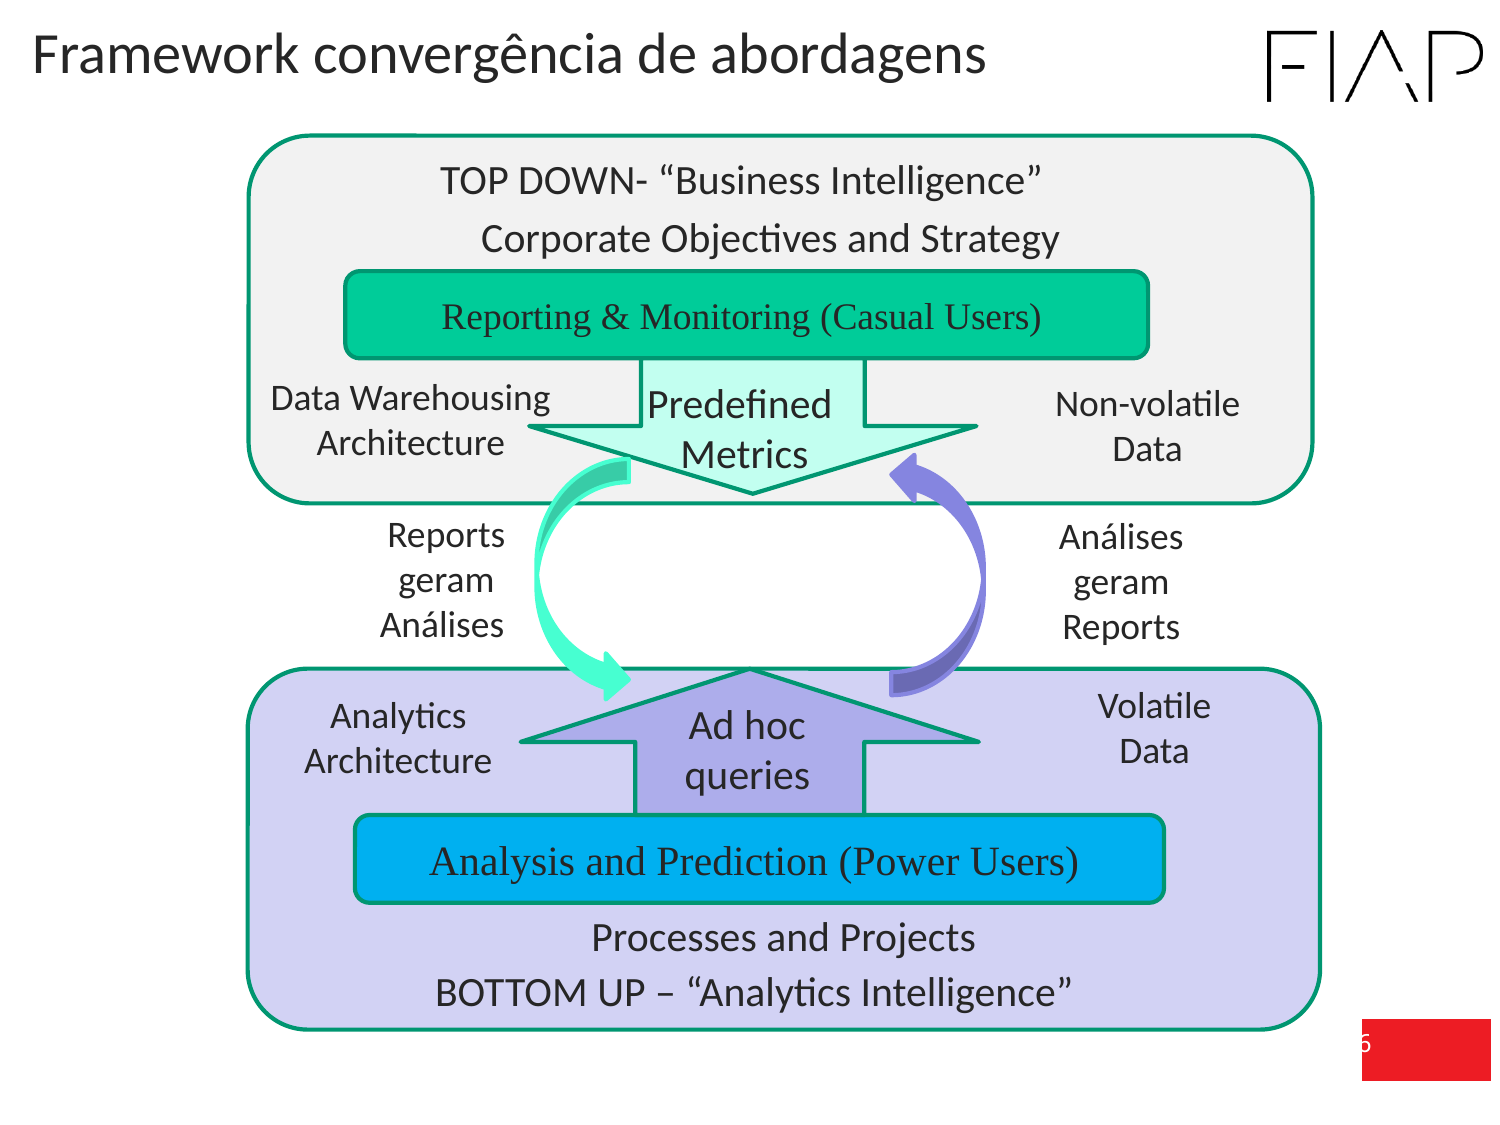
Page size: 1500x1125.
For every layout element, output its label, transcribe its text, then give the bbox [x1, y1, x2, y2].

picture [1362, 1019, 1491, 1081]
picture [1267, 30, 1483, 102]
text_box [247, 668, 1321, 1030]
text_box Framework convergência de abordagens [17, 7, 1174, 93]
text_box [314, 451, 1253, 704]
picture [1362, 1043, 1368, 1050]
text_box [248, 135, 1313, 504]
